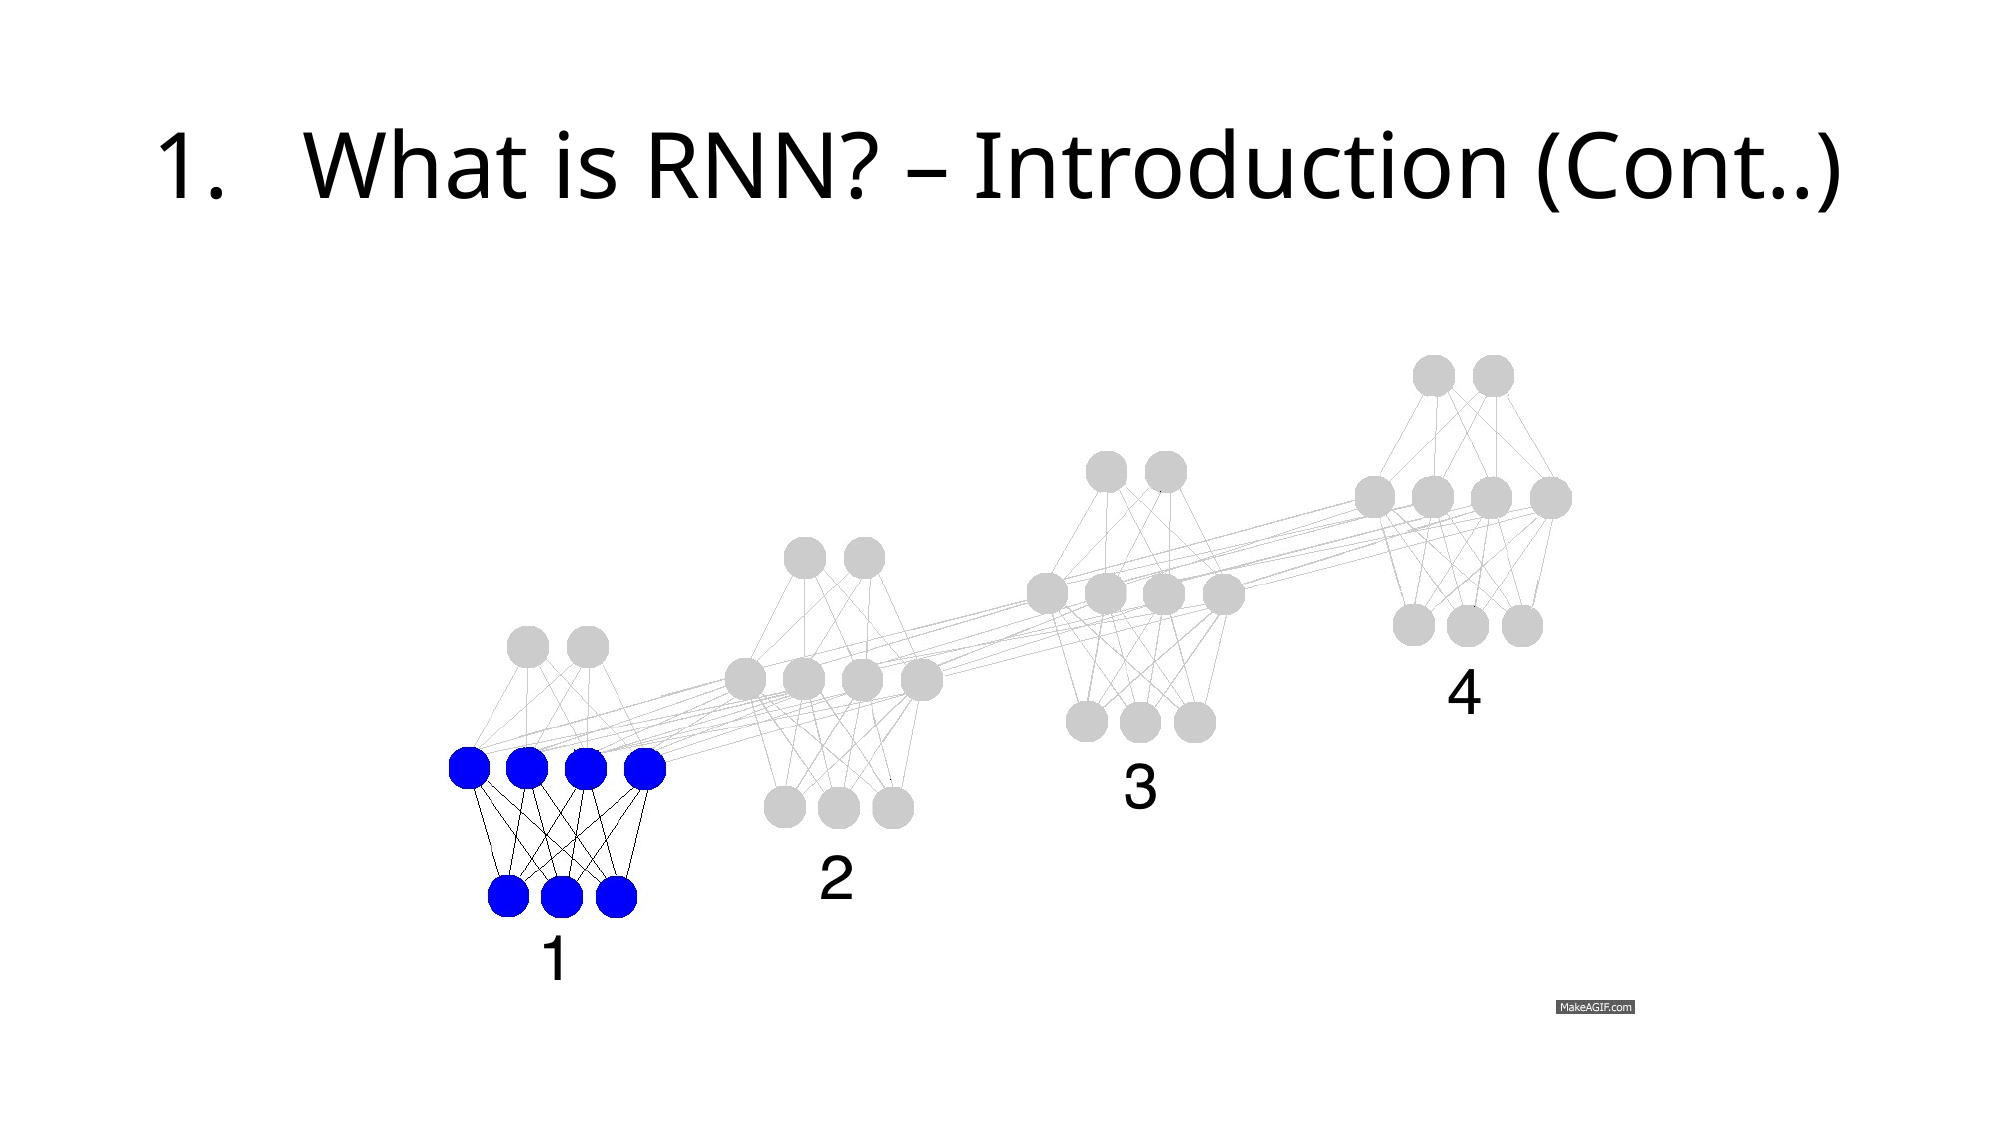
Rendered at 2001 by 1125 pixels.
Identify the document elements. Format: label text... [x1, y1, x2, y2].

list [365, 299, 1635, 1014]
title 1. What is RNN? – Introduction (Cont..) [137, 59, 1863, 278]
